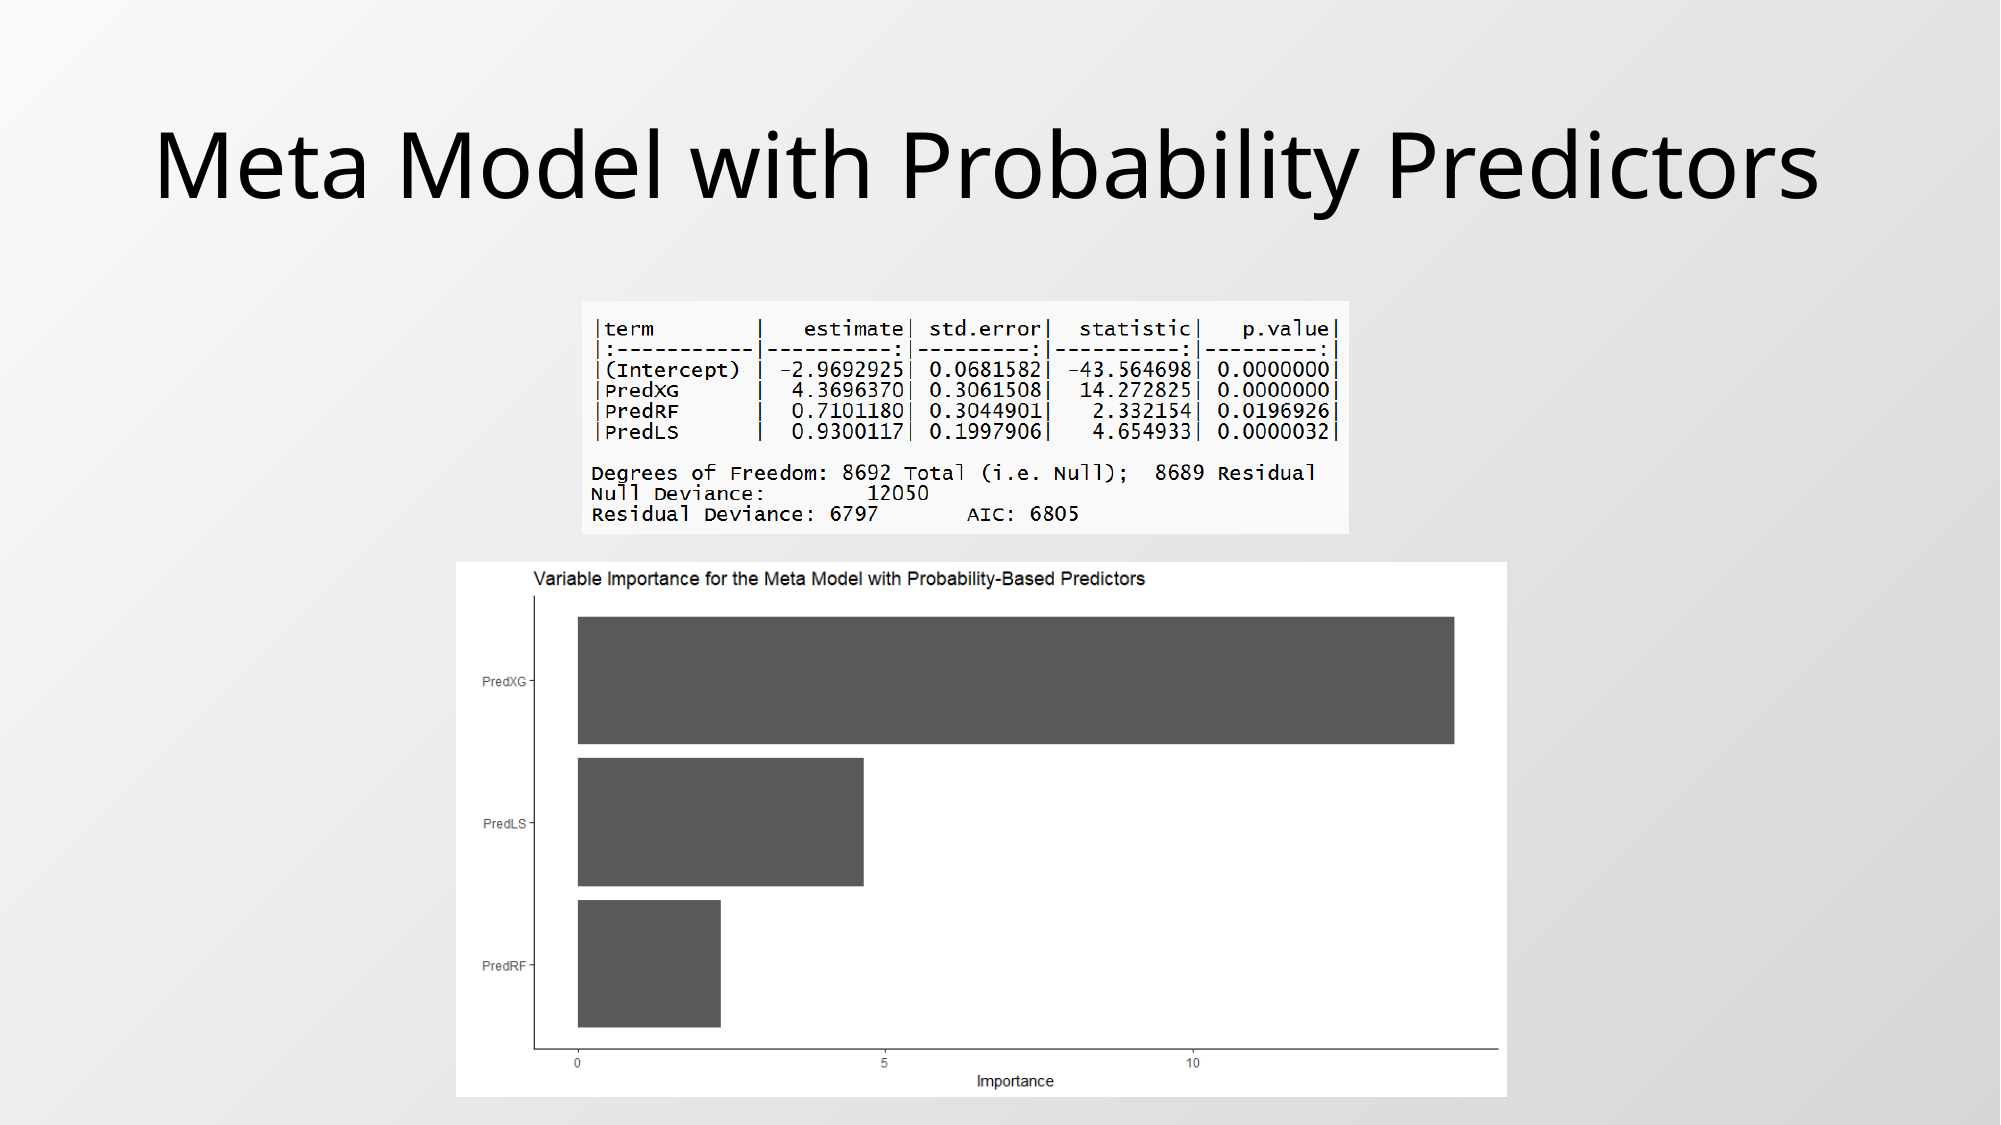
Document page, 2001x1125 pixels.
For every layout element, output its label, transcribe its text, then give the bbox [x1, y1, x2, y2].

picture [456, 562, 1507, 1097]
title Meta Model with Probability Predictors [137, 59, 1863, 278]
picture [581, 301, 1349, 534]
